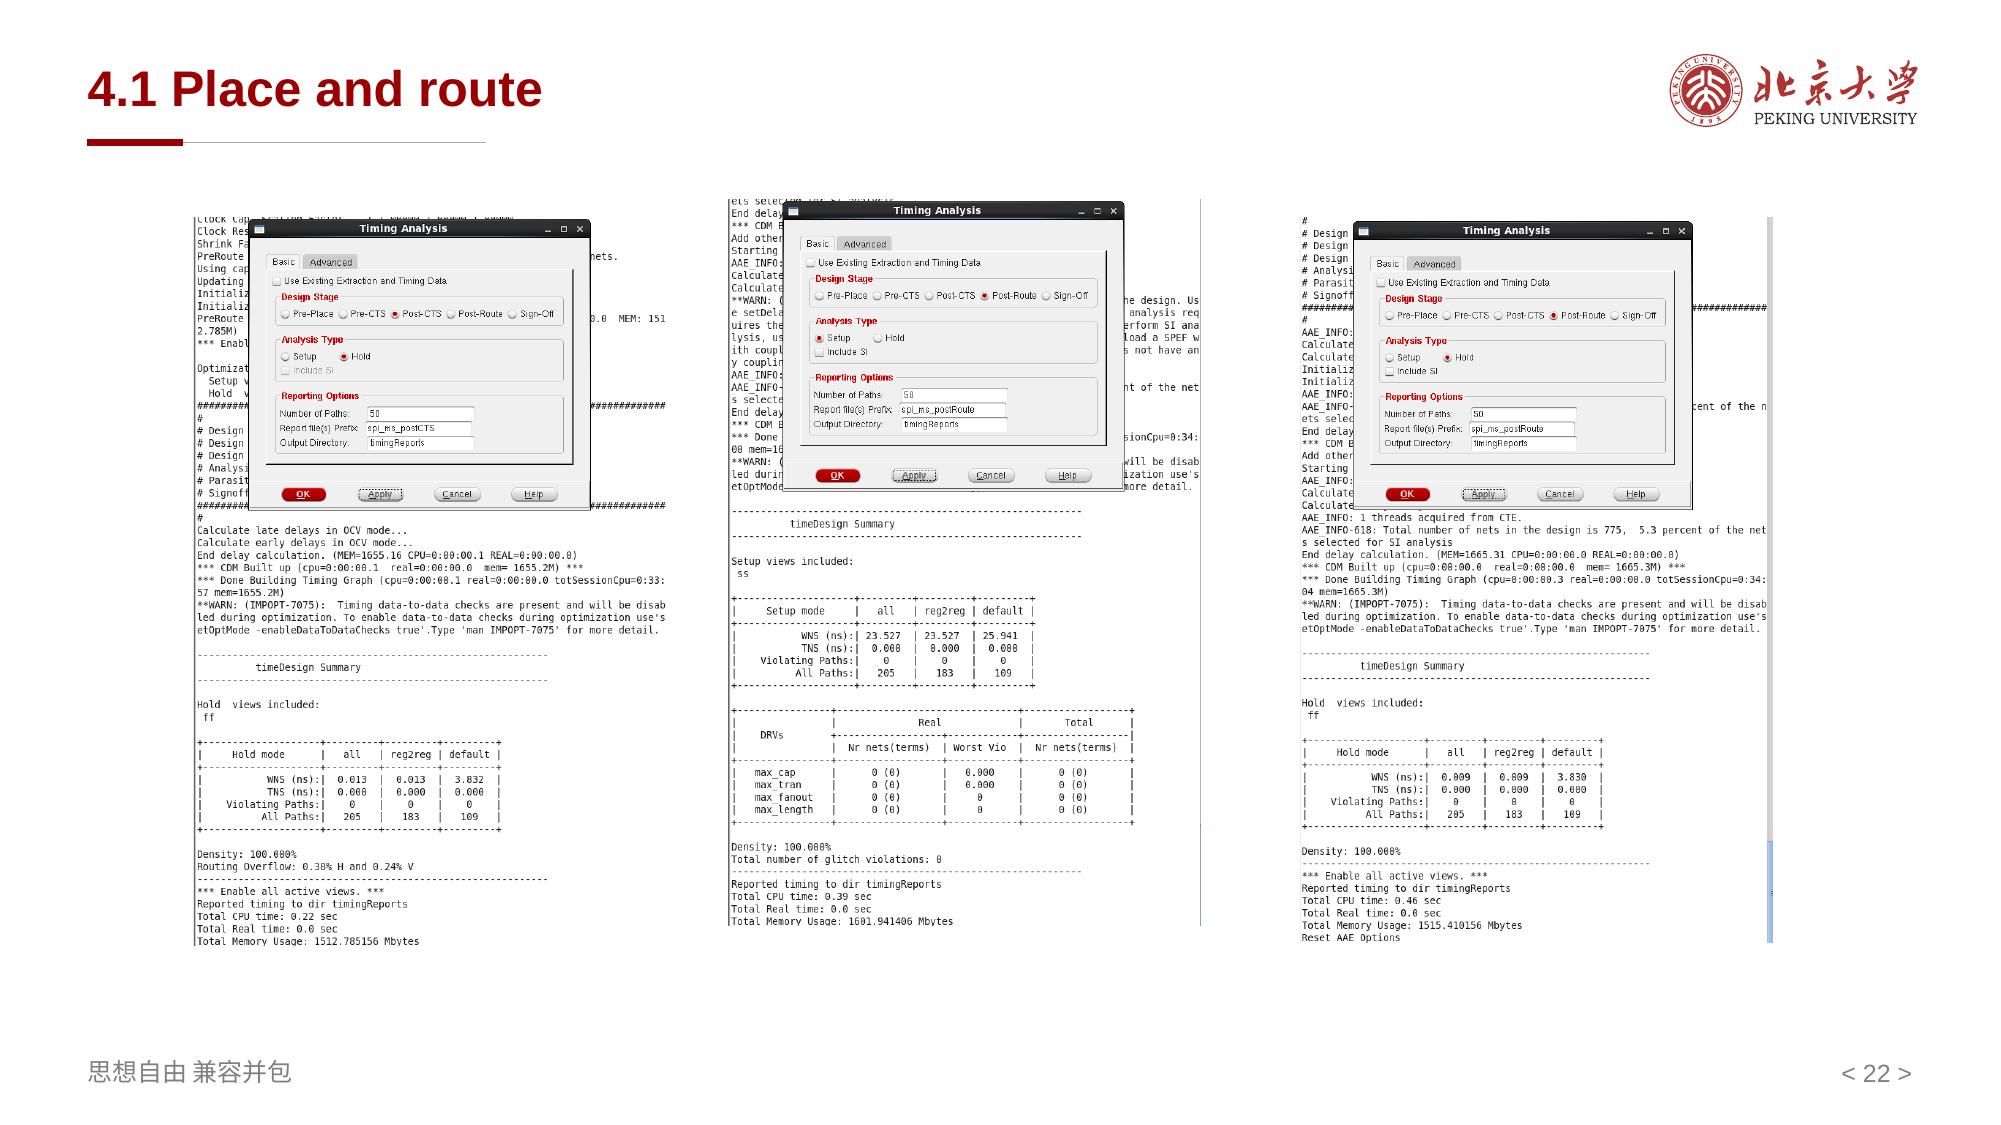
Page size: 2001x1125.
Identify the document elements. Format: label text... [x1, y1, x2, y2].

picture [193, 217, 666, 946]
title 4.1 Place and route [72, 39, 1559, 142]
picture [1299, 217, 1773, 943]
slide_number < 22 > [1477, 1048, 1928, 1097]
picture [728, 199, 1201, 926]
